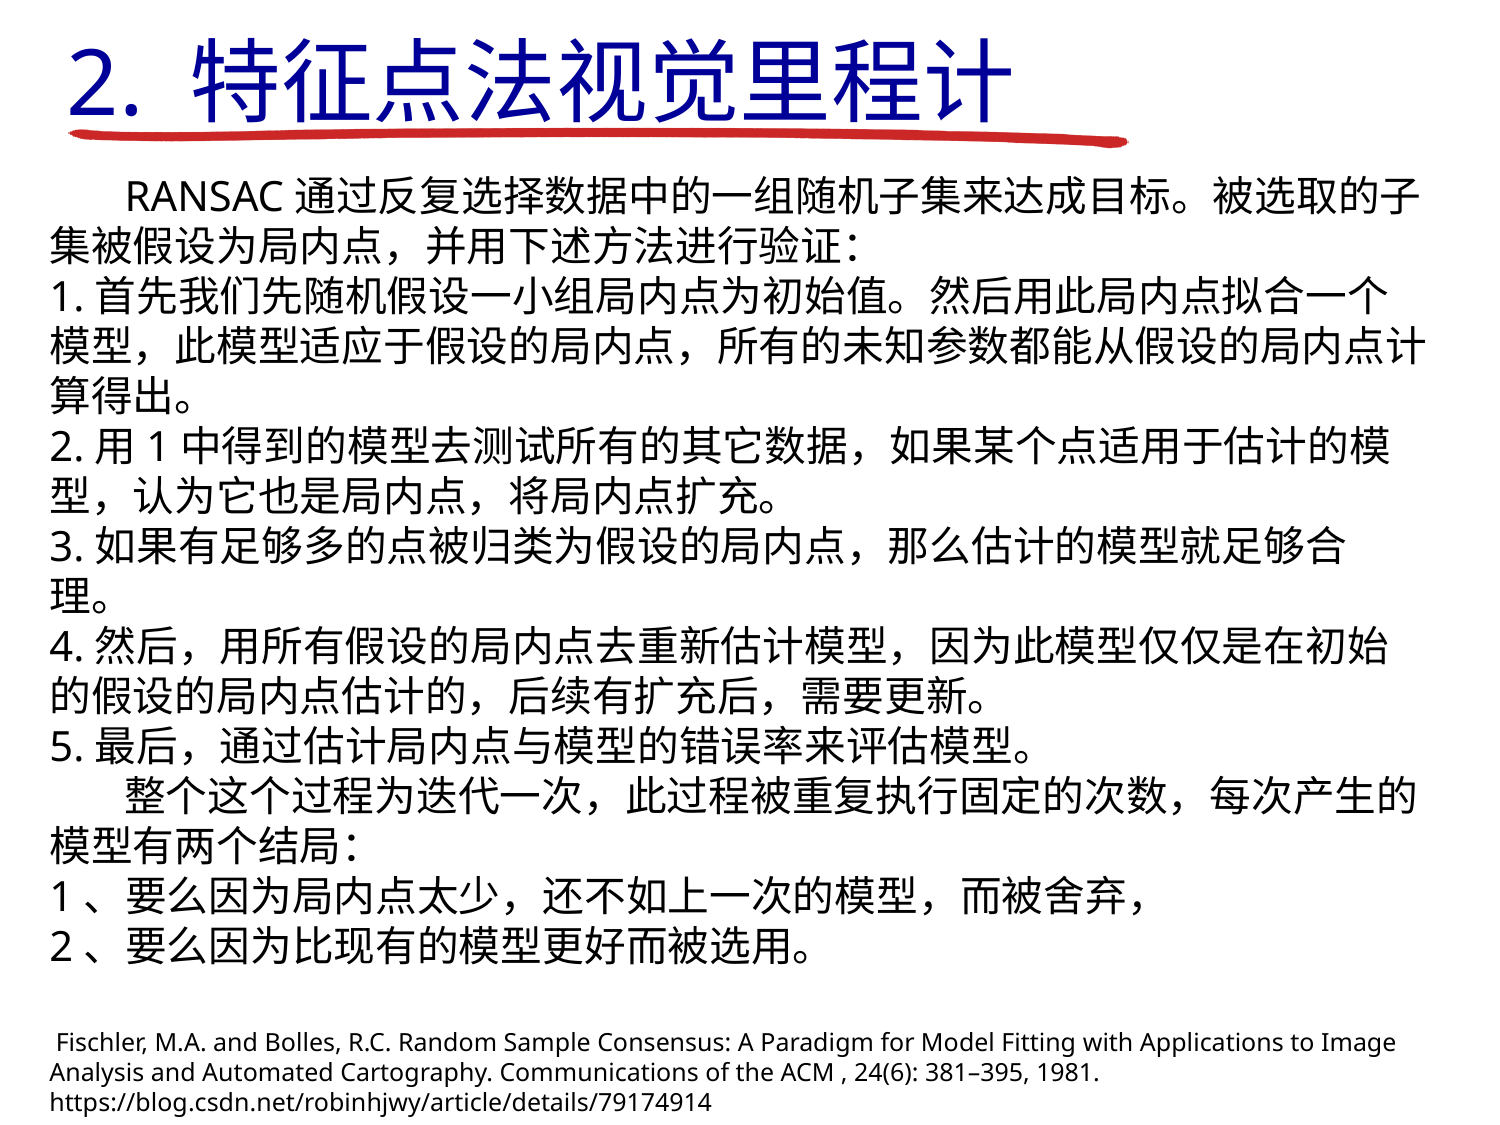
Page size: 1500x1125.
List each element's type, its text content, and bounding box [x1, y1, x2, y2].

picture [64, 121, 1141, 155]
text_box RANSAC通过反复选择数据中的一组随机子集来达成目标。被选取的子集被假设为局内点，并用下述方法进行验证： 1.首先我们先随机假设一小组局内点为初始值。然后用此局内点拟合一个模型，此模型适应于假设的局内点，所有的未知参数都能从假设的局内点计算得出。 2.用1中得到的模型去测试所有的其它数据，如果某个点适用于估计的模型，认为它也是局内点，将局内点扩充。 3.如果有足够多的点被归类为假设的局内点，那么估计的模型就足够合理。 4.然后，用所有假设的局内点去重新估计模型，因为此模型仅仅是在初始的假设的局内点估计的，后续有扩充后，需要更新。 5.最后，通过估计局内点与模型的错误率来评估模型。 整个这个过程为迭代一次，此过程被重复执行固定的次数，每次产生的模型有两个结局： 1、要么因为局内点太少，还不如上一次的模型，而被舍弃， 2、要么因为比现有的模型更好而被选用。 [34, 161, 1444, 977]
text_box Fischler, M.A. and Bolles, R.C. Random Sample Consensus: A Paradigm for Model Fitting with Applications to Image Analysis and Automated Cartography. Communications of the ACM , 24(6): 381–395, 1981. https://blog.csdn.net/robinhjwy/article/details/79174914 [34, 1018, 1444, 1124]
title 2. 特征点法视觉里程计 [51, 2, 1135, 156]
